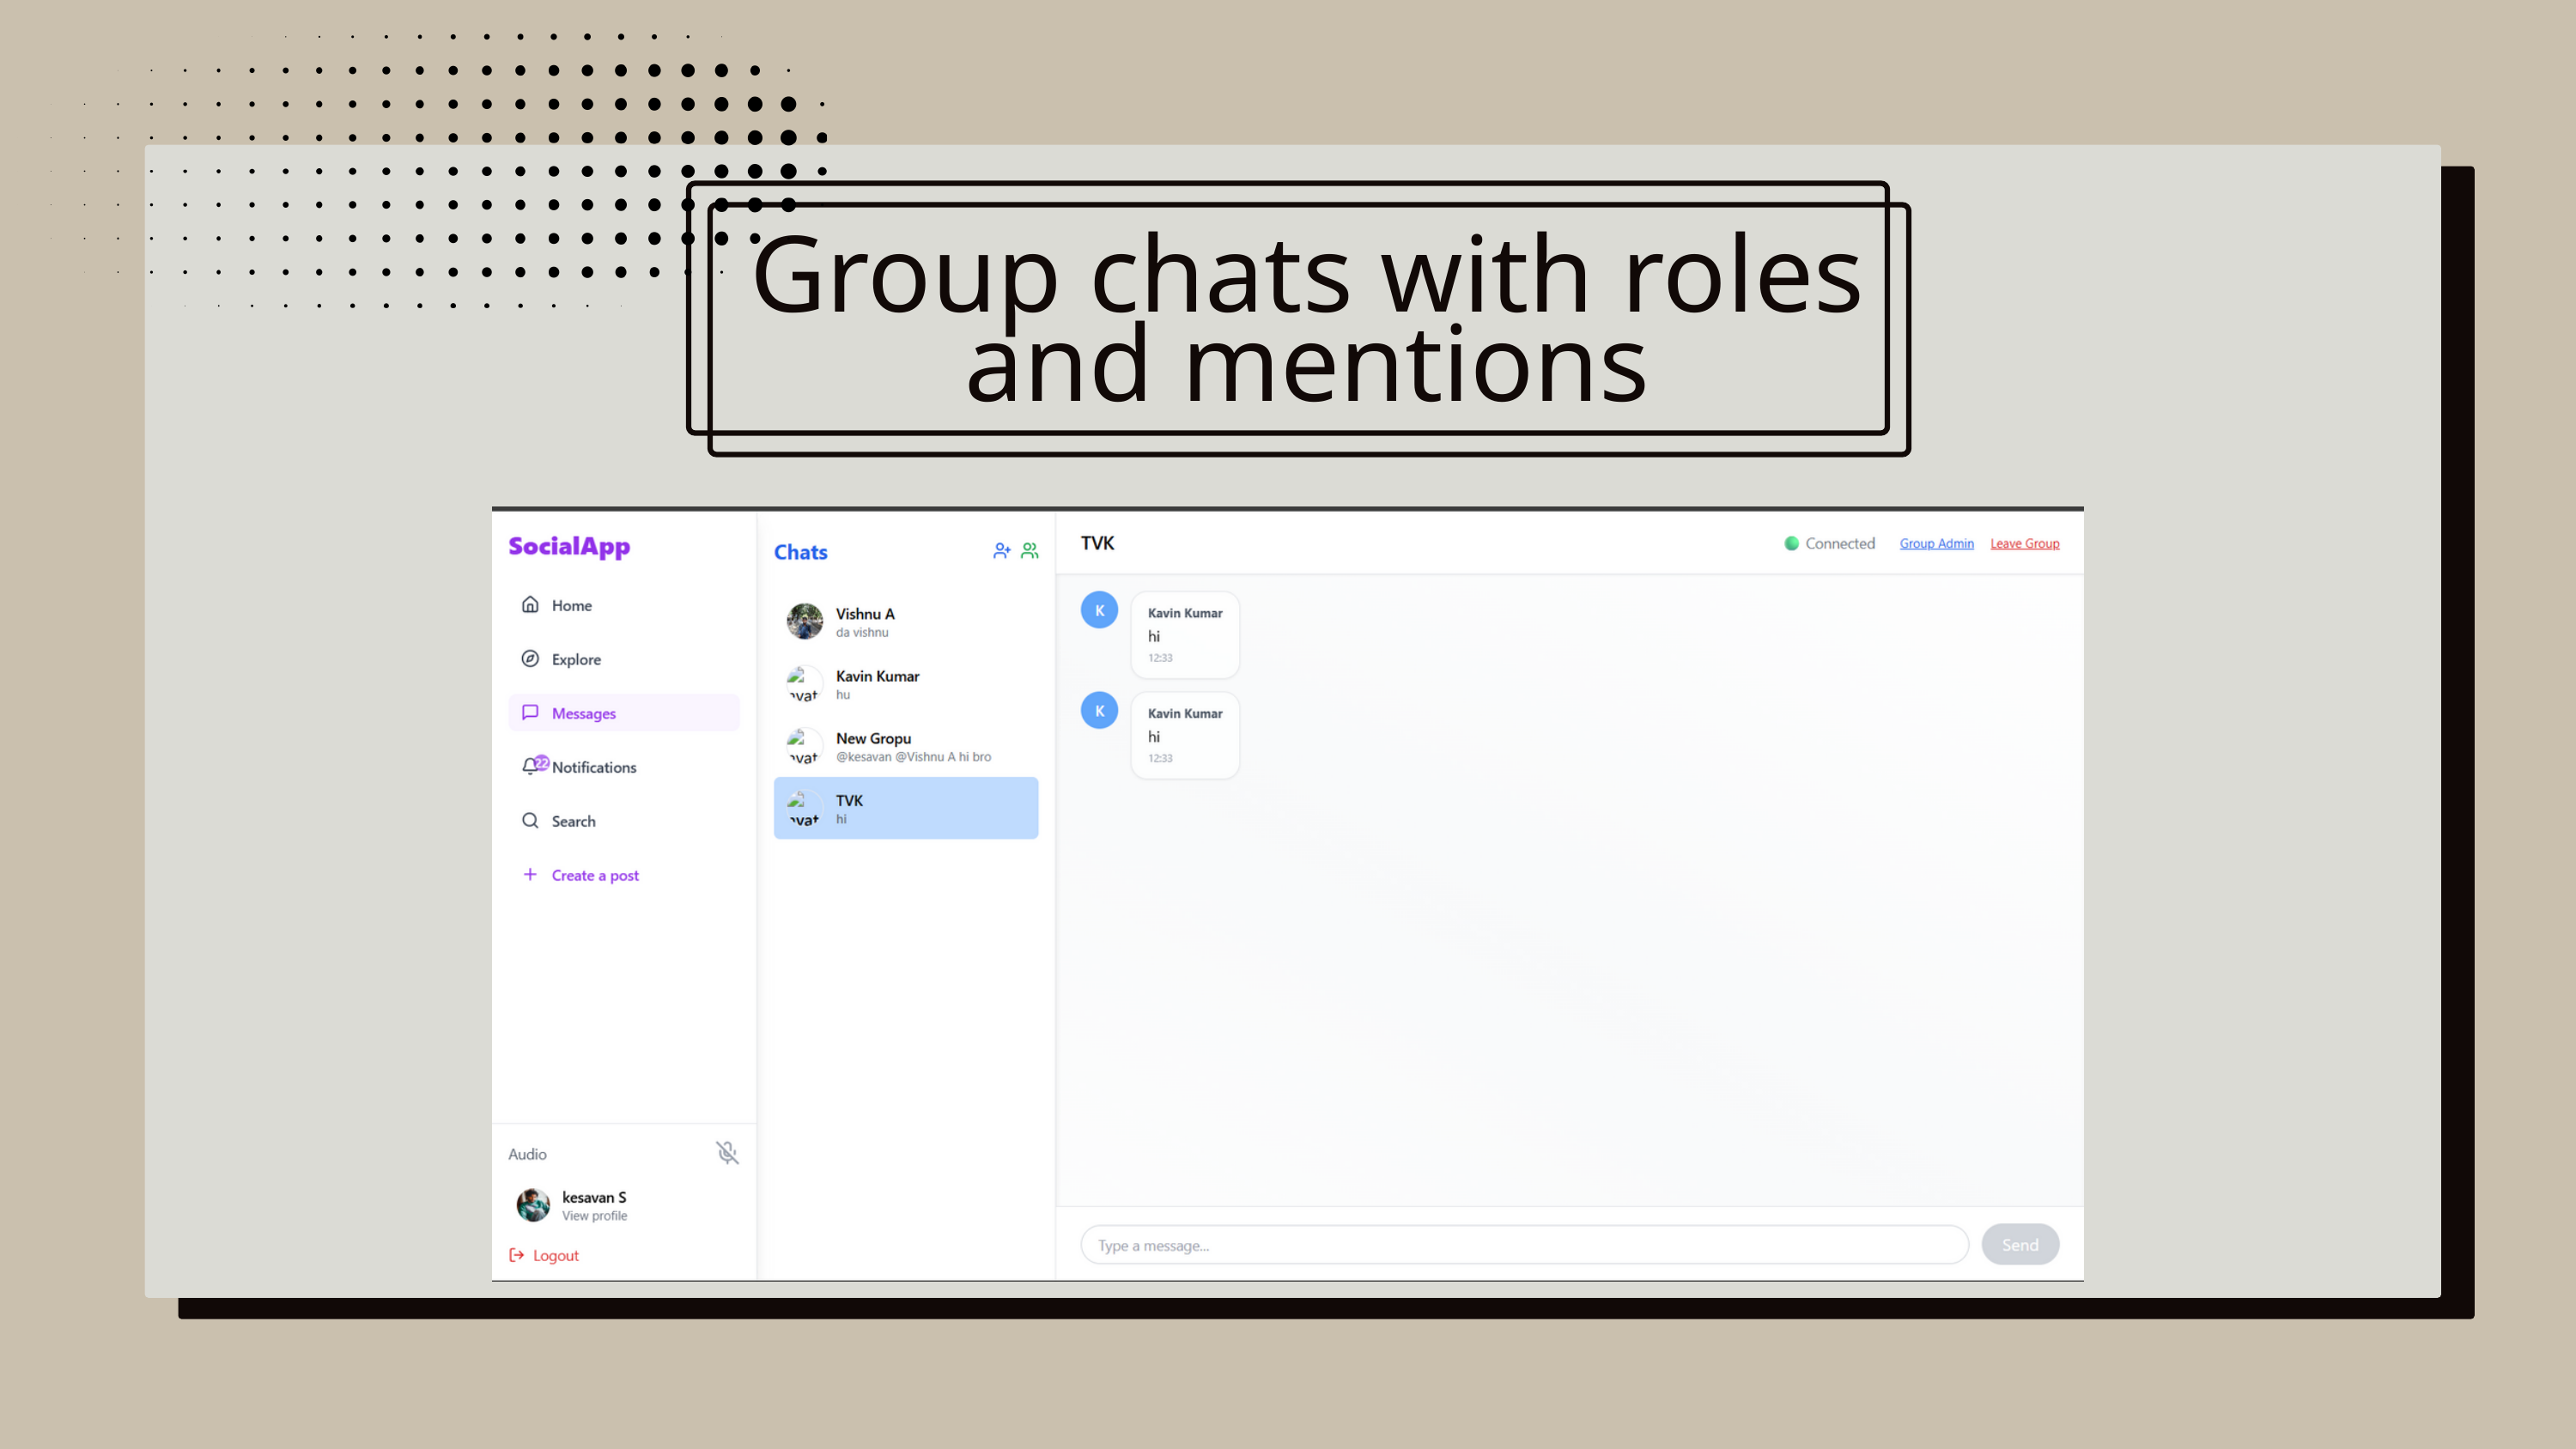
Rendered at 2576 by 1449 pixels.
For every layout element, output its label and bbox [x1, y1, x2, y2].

text_box [709, 204, 1910, 455]
text_box [17, 33, 828, 308]
text_box [1968, 506, 1989, 527]
text_box [144, 144, 2442, 1298]
text_box [178, 166, 2475, 1319]
text_box [688, 183, 1888, 433]
